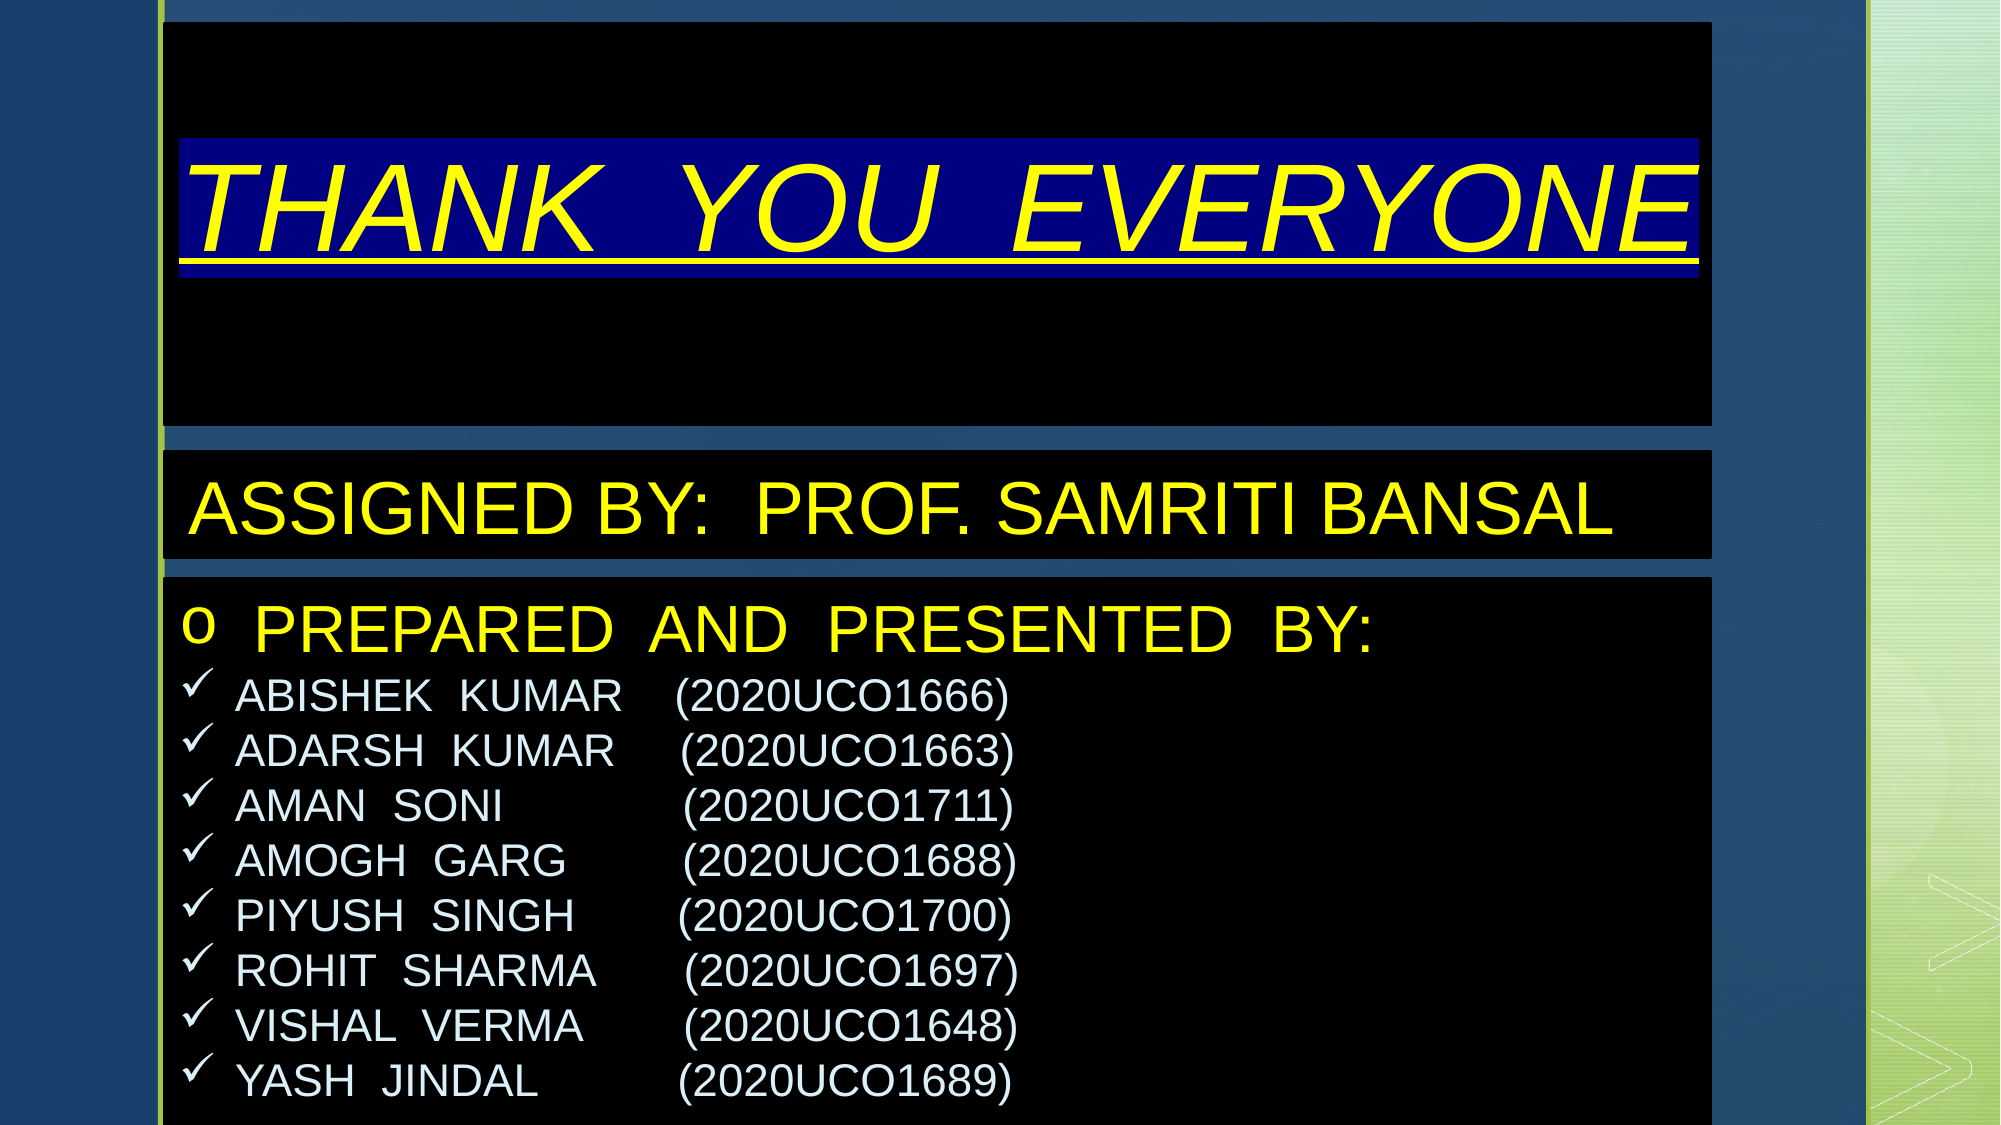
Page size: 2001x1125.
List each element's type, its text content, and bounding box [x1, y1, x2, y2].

text_box [163, 450, 1712, 559]
picture [1871, 0, 2001, 1125]
text_box [163, 22, 1712, 118]
text_box [163, 284, 1712, 426]
text_box PREPARED AND PRESENTED BY: ABISHEK KUMAR (2020UCO1666) ADARSH KUMAR (2020UCO1663) AMAN SONI (2020UCO1711) AMOGH GARG (2020UCO1688) PIYUSH SINGH (2020UCO1700) ROHIT SHARMA (2020UCO1697) VISHAL VERMA (2020UCO1648) YASH JINDAL (2020UCO1689) [163, 578, 1711, 1125]
text_box THANK YOU EVERYONE [163, 118, 1733, 284]
text_box ASSIGNED BY: PROF. SAMRITI BANSAL [173, 451, 1702, 557]
